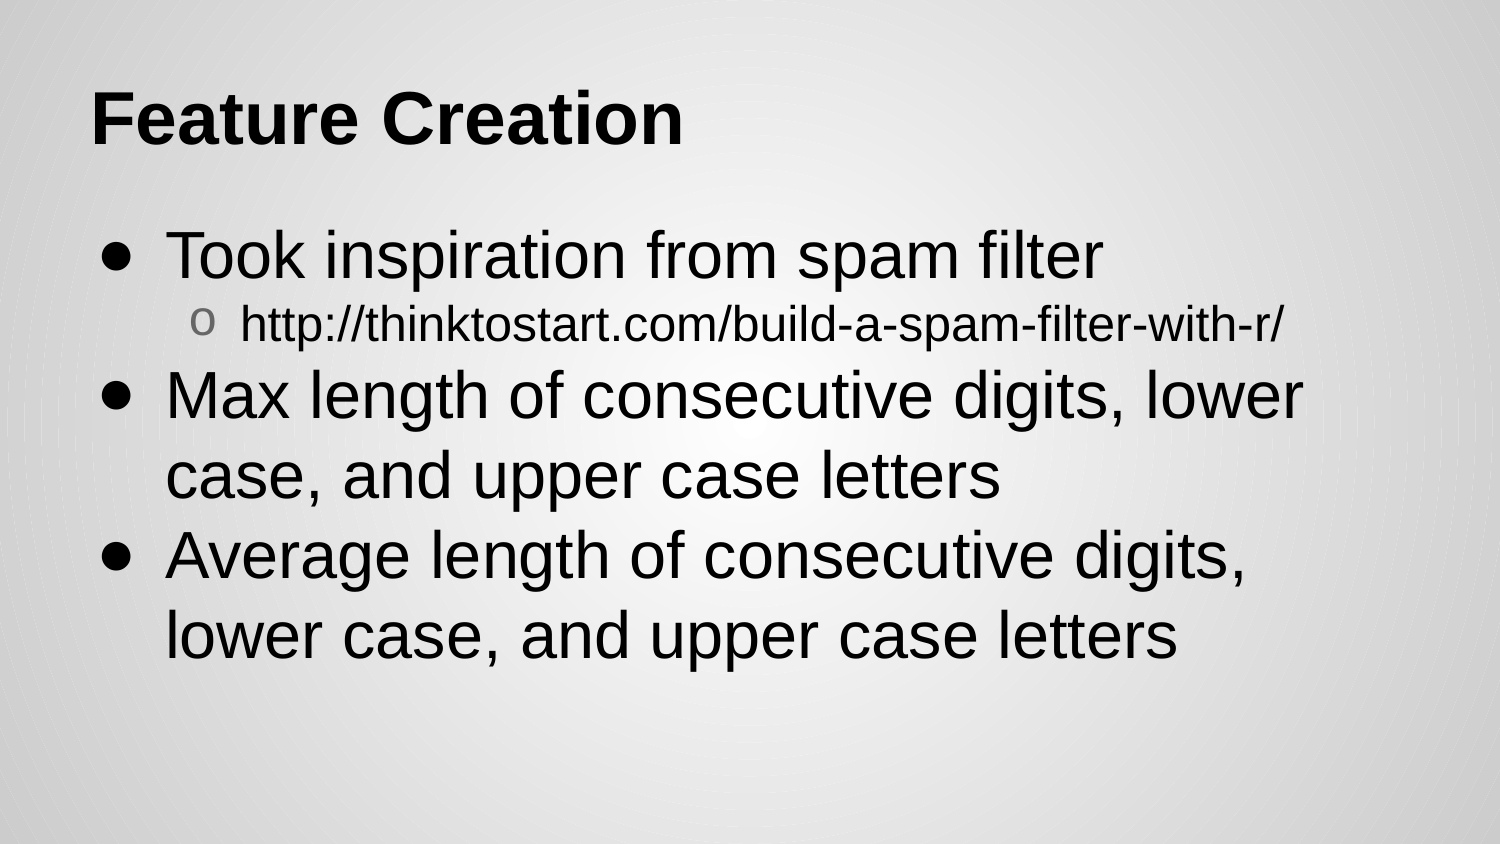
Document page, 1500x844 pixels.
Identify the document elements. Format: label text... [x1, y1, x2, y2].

list Took inspiration from spam filter http://thinktostart.com/build-a-spam-filter-with-r/ Max length of consecutive digits, lower case, and upper case letters Average length of consecutive digits, lower case, and upper case letters [75, 196, 1411, 808]
title Feature Creation [75, 33, 1425, 175]
